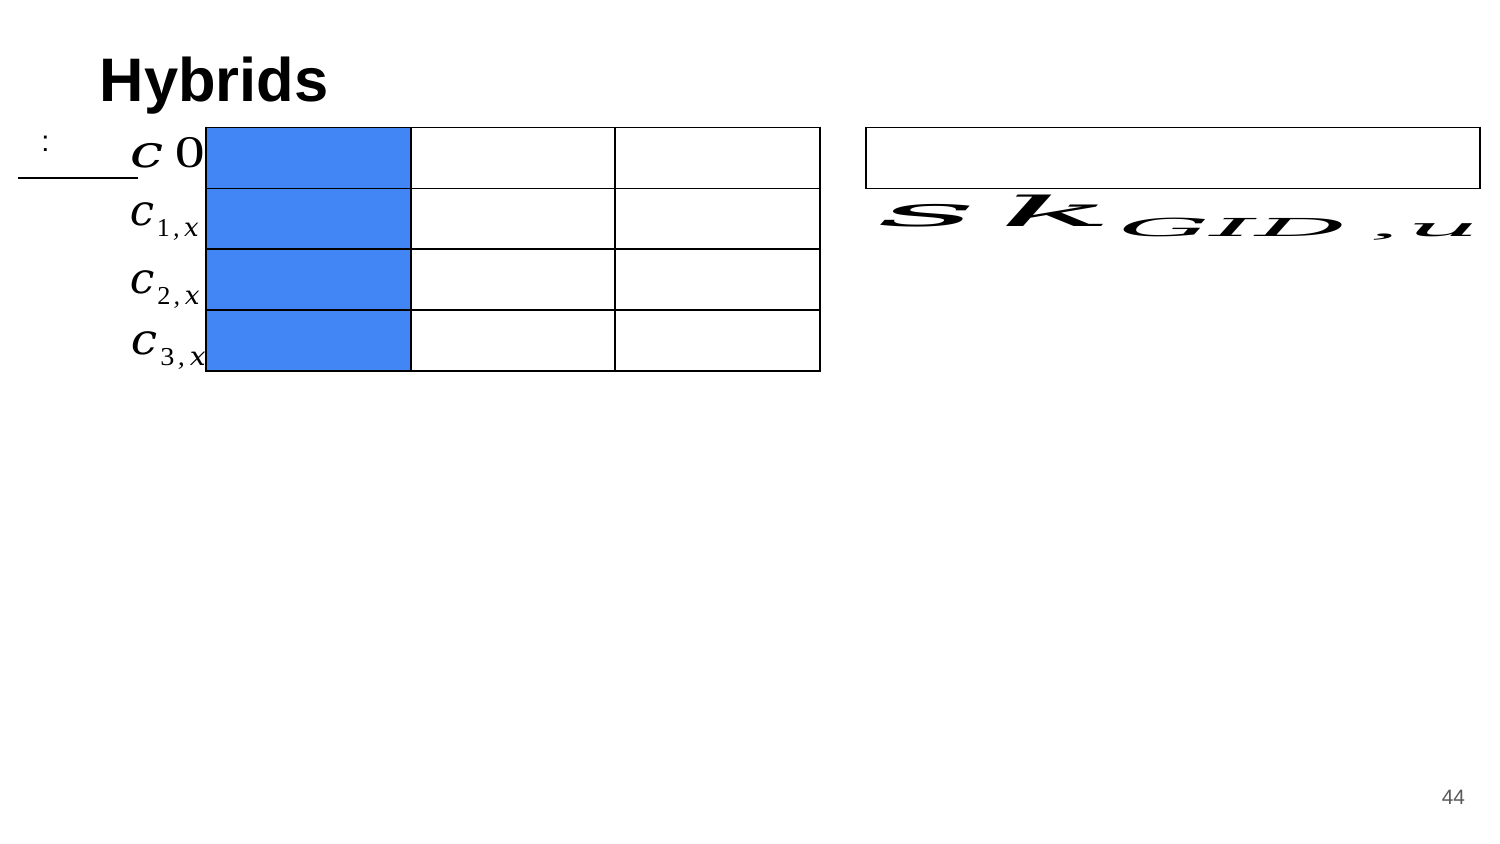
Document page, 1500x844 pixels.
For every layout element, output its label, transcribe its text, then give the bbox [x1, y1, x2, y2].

slide_number 44 [1389, 764, 1480, 830]
title Hybrids [84, 13, 1500, 185]
